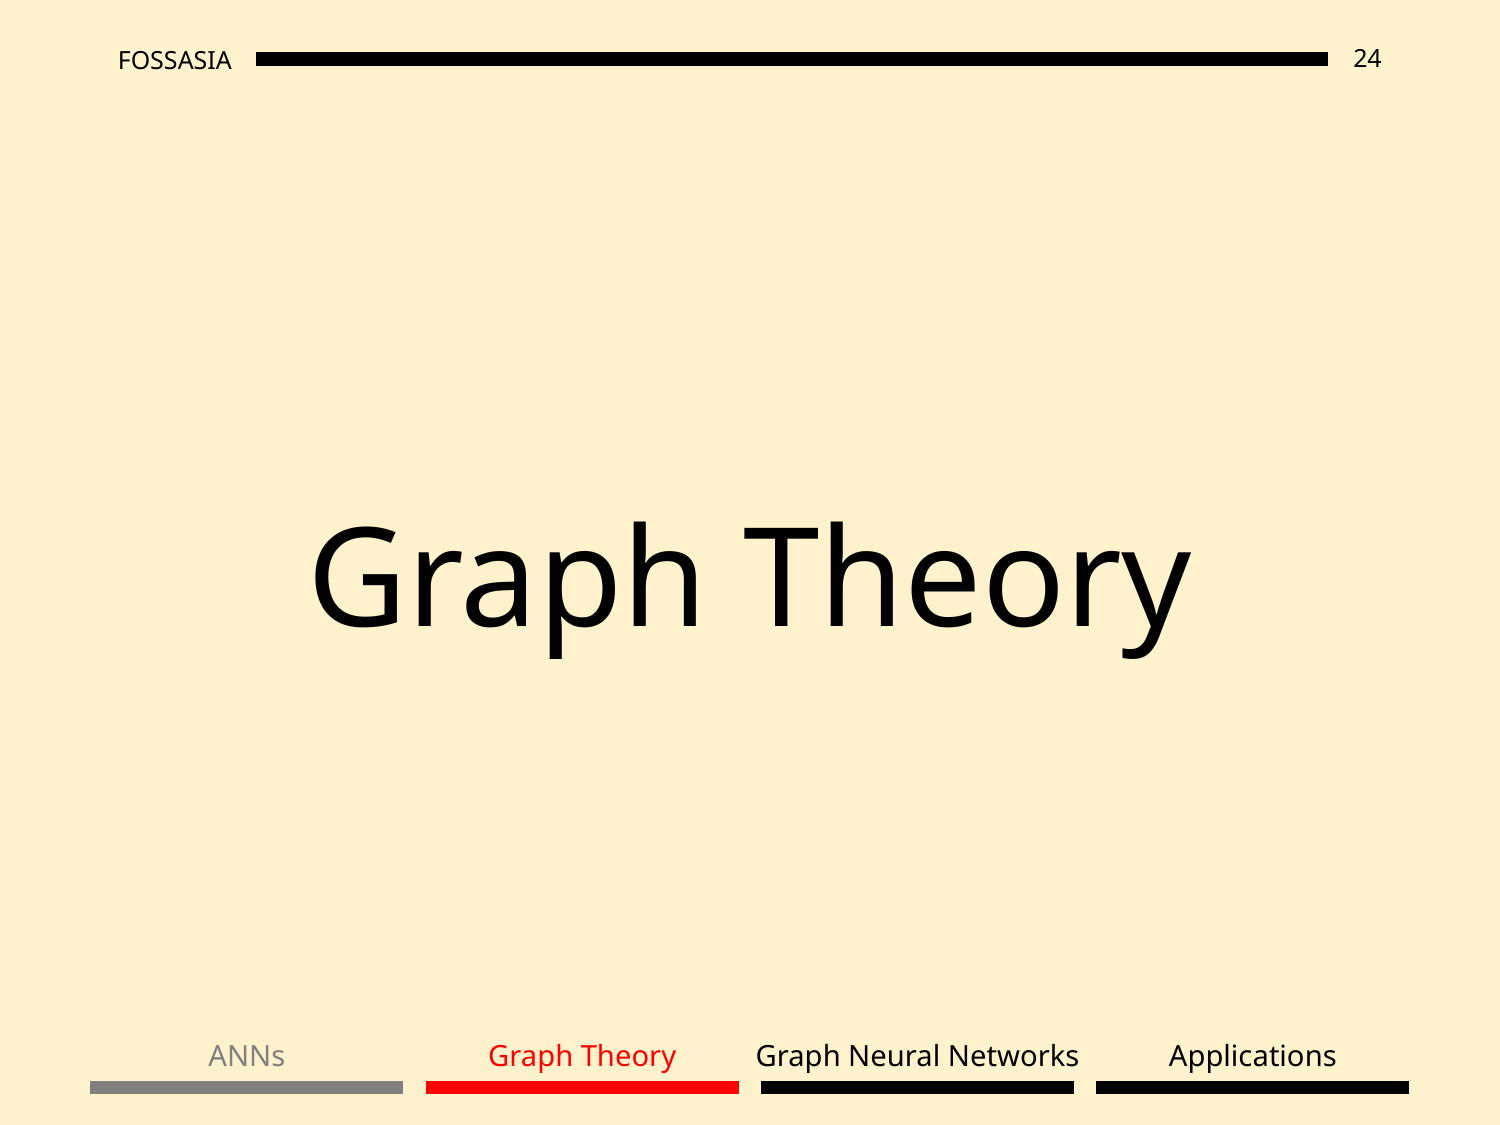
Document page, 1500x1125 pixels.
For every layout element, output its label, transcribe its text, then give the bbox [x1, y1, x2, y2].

title Graph Theory [94, 96, 1406, 1029]
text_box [90, 1029, 1410, 1088]
